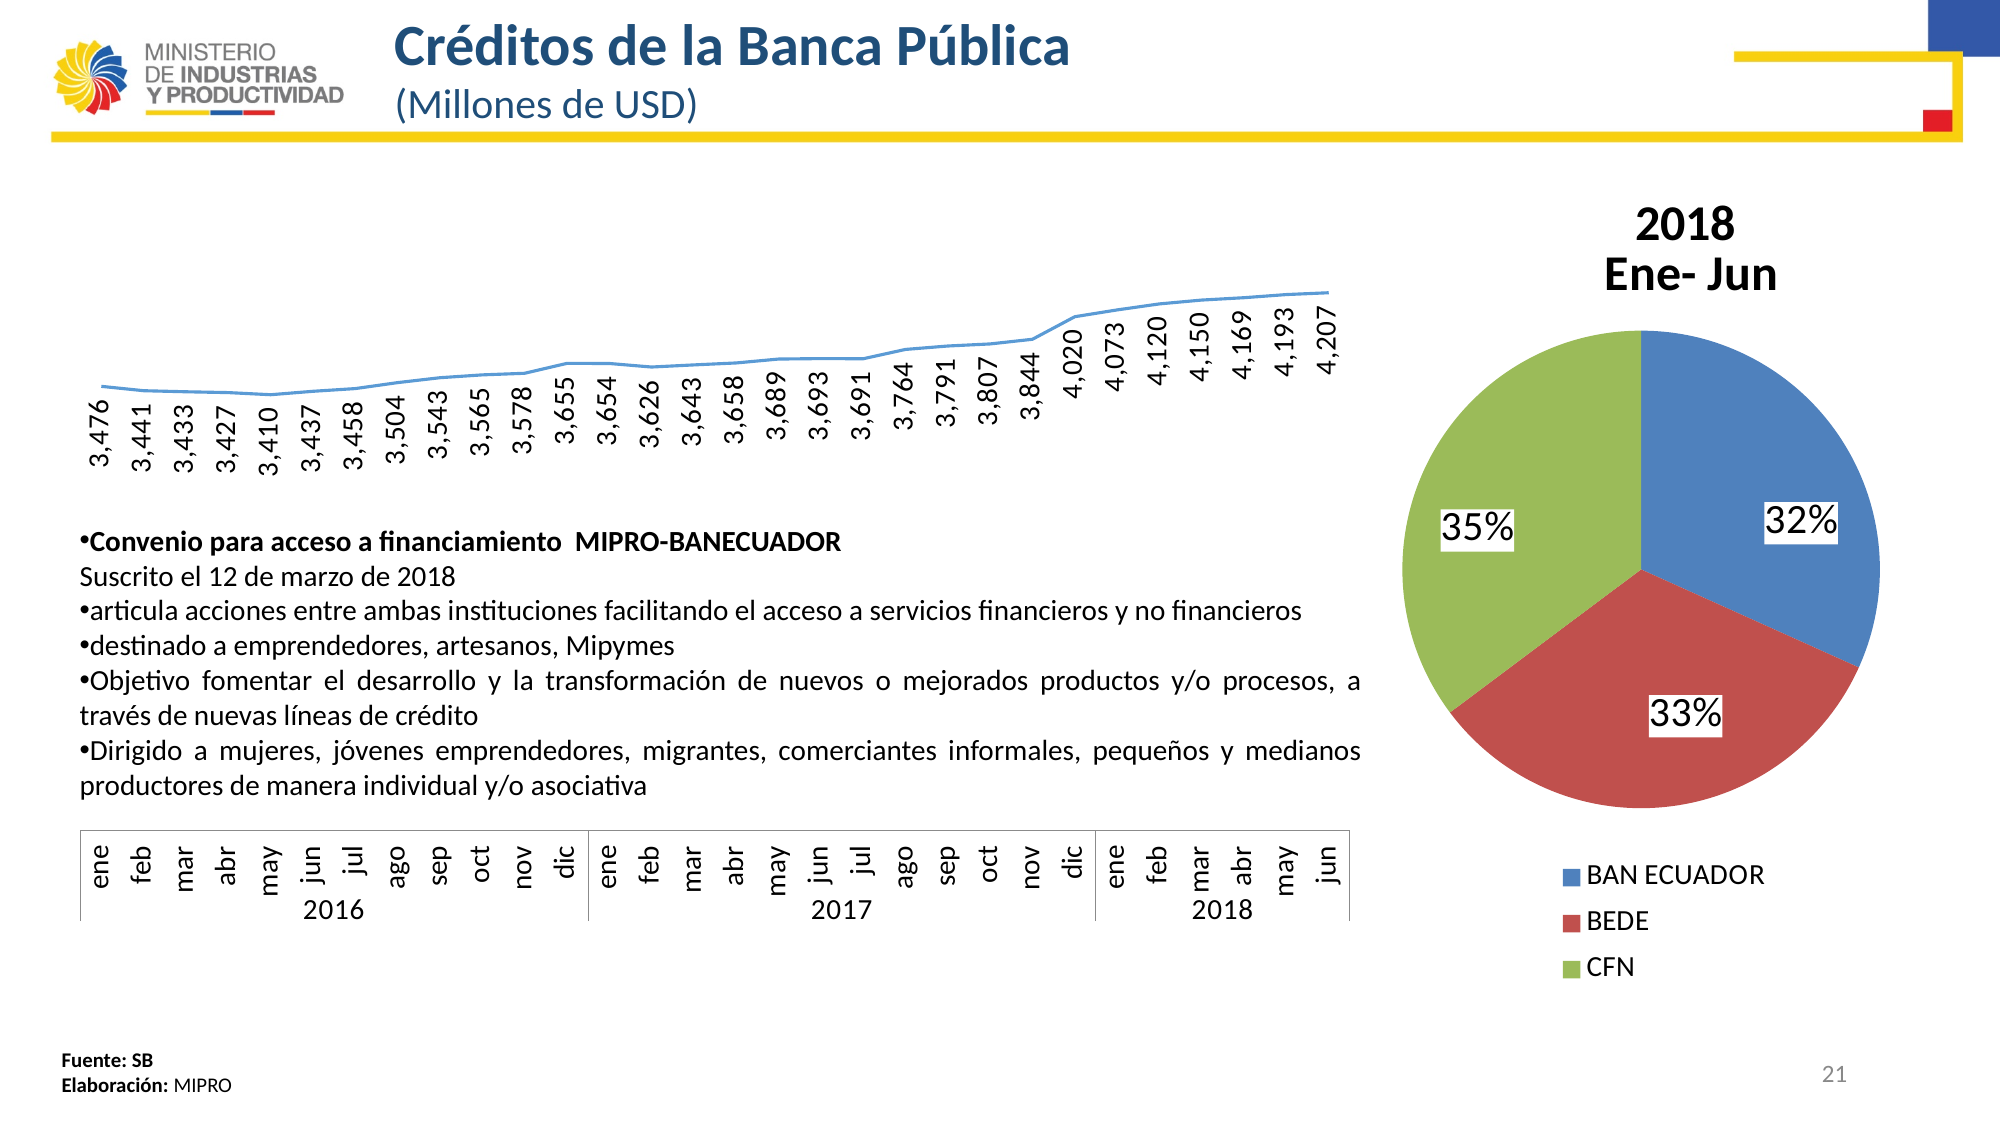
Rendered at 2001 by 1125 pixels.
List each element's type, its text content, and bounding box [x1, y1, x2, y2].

picture [0, 0, 2000, 173]
slide_number 21 [1412, 1049, 1863, 1103]
chart [46, 160, 1945, 1049]
text_box Fuente: SB Elaboración: MIPRO [46, 1039, 401, 1105]
